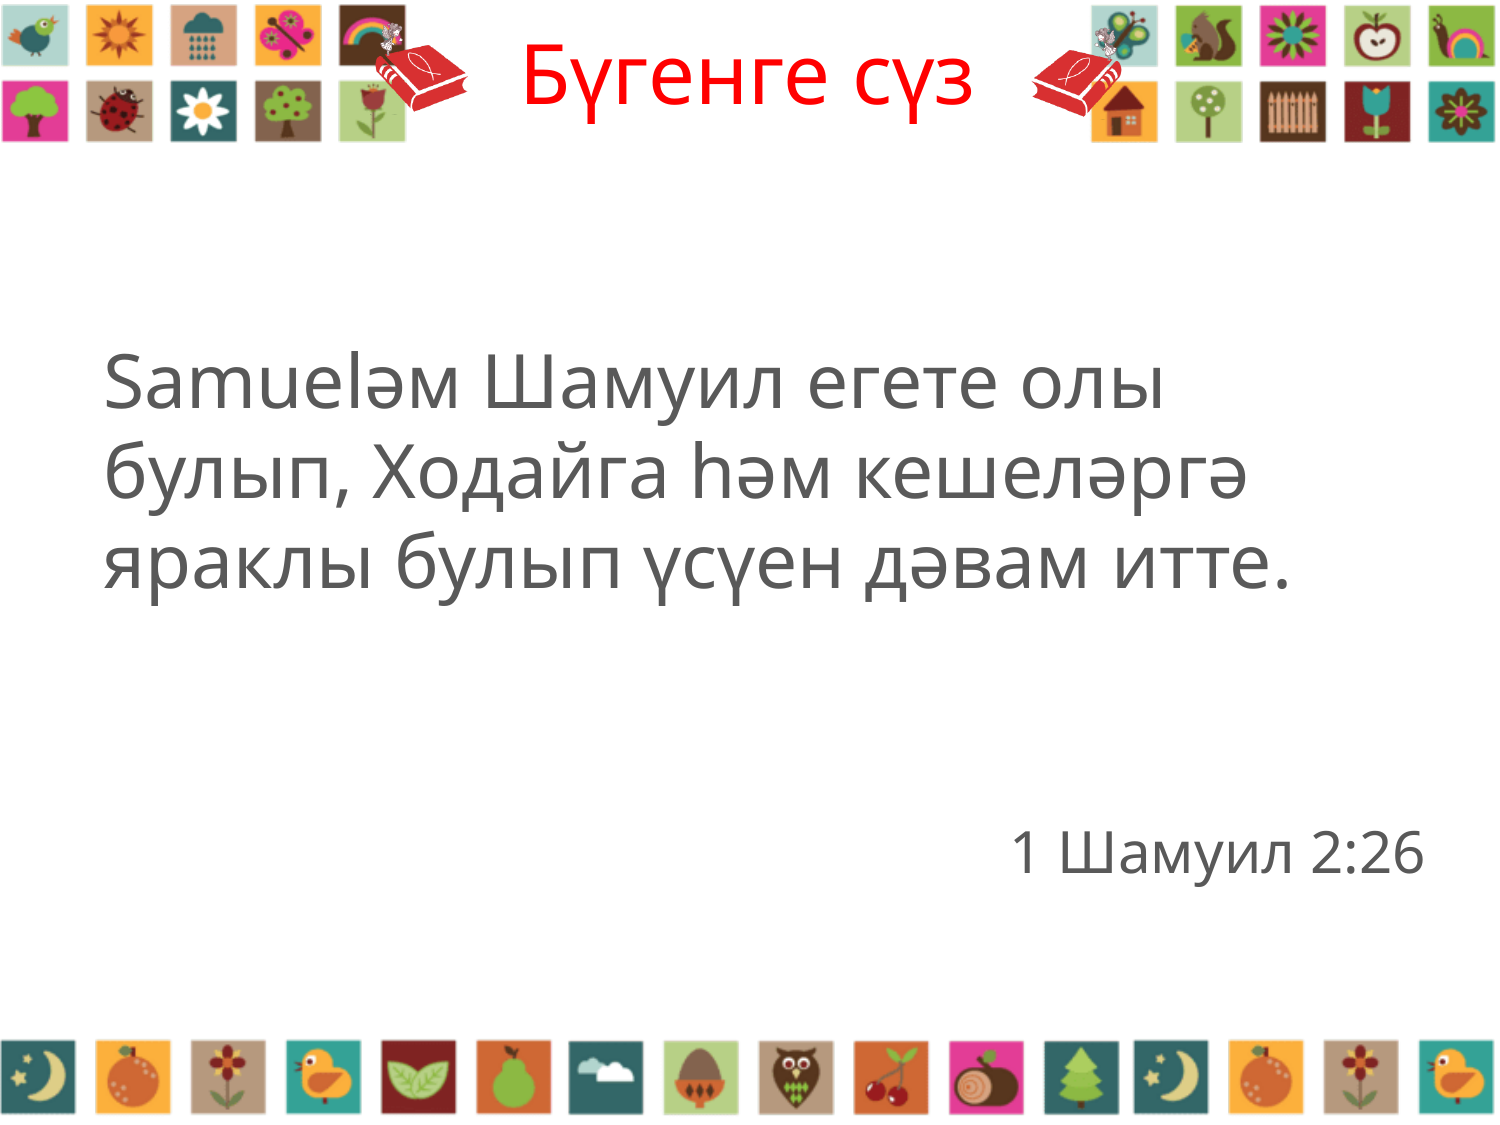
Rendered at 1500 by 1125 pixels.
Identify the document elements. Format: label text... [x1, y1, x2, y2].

text_box Samuelәм Шамуил егете олы булып, Ходайга һәм кешеләргә яраклы булып үсүен дәвам итте. [88, 326, 1436, 611]
picture [999, 3, 1500, 150]
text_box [0, 1028, 1500, 1118]
picture [0, 3, 501, 150]
text_box Бүгенге сүз [425, 13, 1077, 129]
text_box 1 Шамуил 2:26 [808, 807, 1441, 893]
